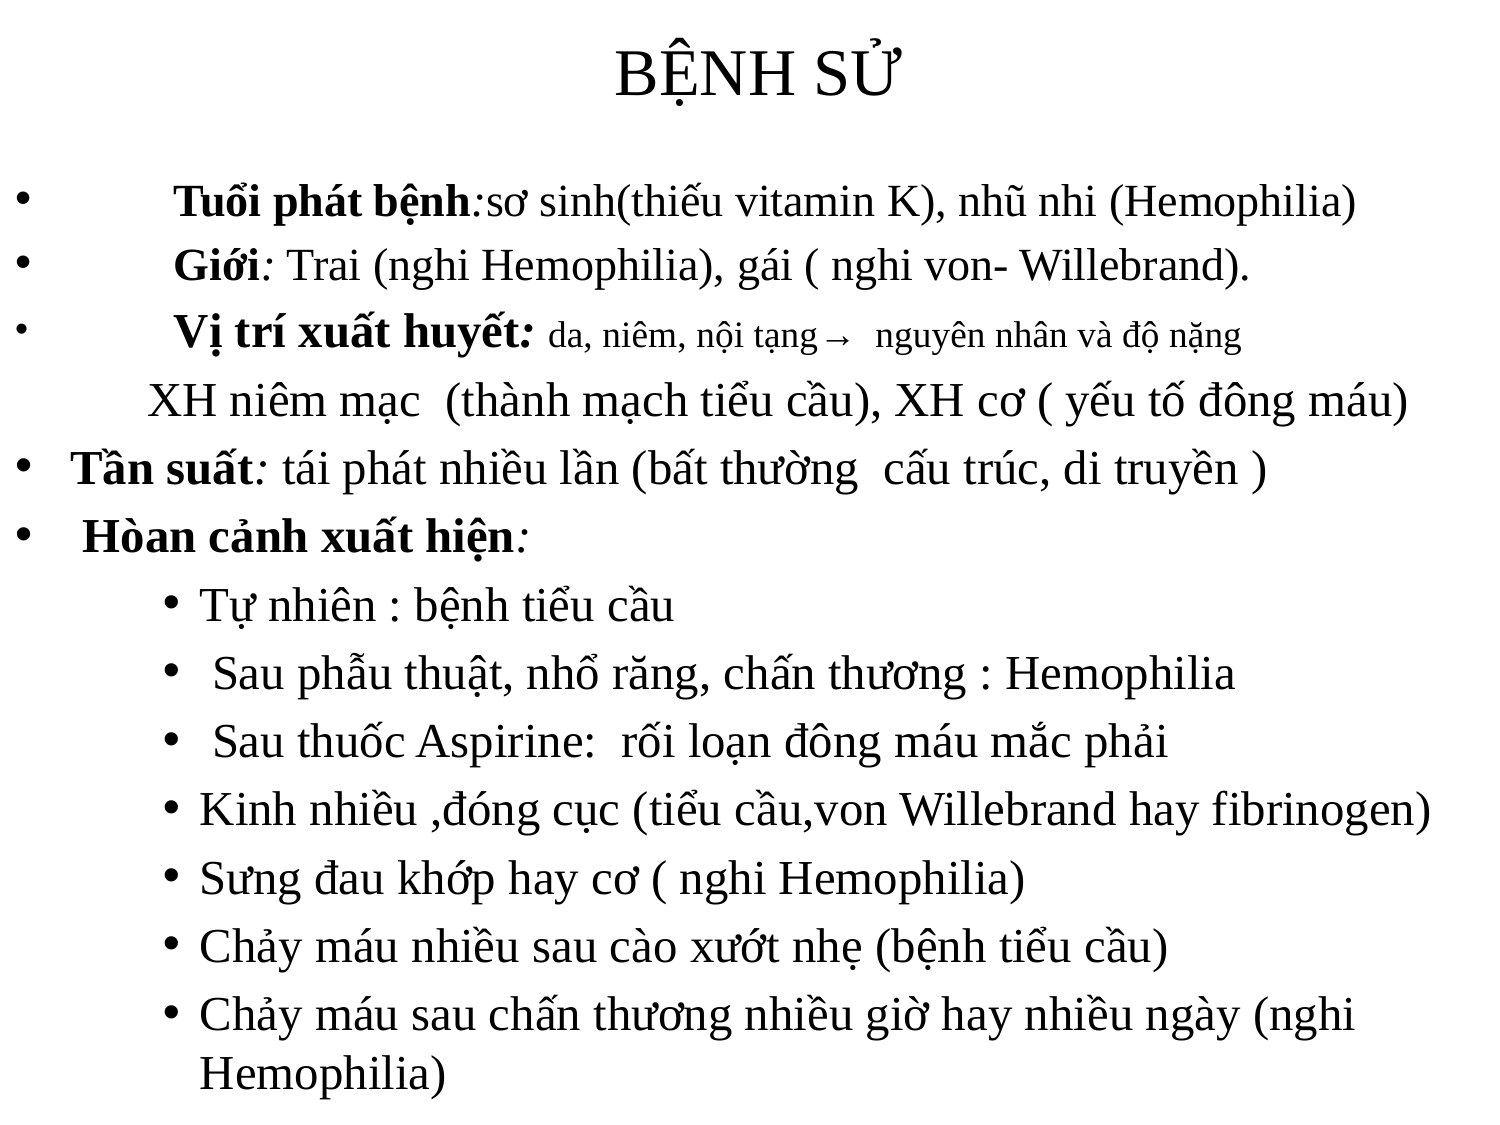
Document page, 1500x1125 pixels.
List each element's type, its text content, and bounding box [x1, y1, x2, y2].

list Tuổi phát bệnh:sơ sinh(thiếu vitamin K), nhũ nhi (Hemophilia) Giới: Trai (nghi Hemophilia), gái ( nghi von- Willebrand). Vị trí xuất huyết: da, niêm, nội tạng→ nguyên nhân và độ nặng XH niêm mạc (thành mạch tiểu cầu), XH cơ ( yếu tố đông máu) Tần suất: tái phát nhiều lần (bất thường cấu trúc, di truyền ) Hòan cảnh xuất hiện: Tự nhiên : bệnh tiểu cầu Sau phẫu thuật, nhổ răng, chấn thương : Hemophilia Sau thuốc Aspirine: rối loạn đông máu mắc phải Kinh nhiều ,đóng cục (tiểu cầu,von Willebrand hay fibrinogen) Sưng đau khớp hay cơ ( nghi Hemophilia) Chảy máu nhiều sau cào xướt nhẹ (bệnh tiểu cầu) Chảy máu sau chấn thương nhiều giờ hay nhiều ngày (nghi Hemophilia) [0, 162, 1500, 1125]
title BỆNH SỬ [0, 0, 1500, 138]
